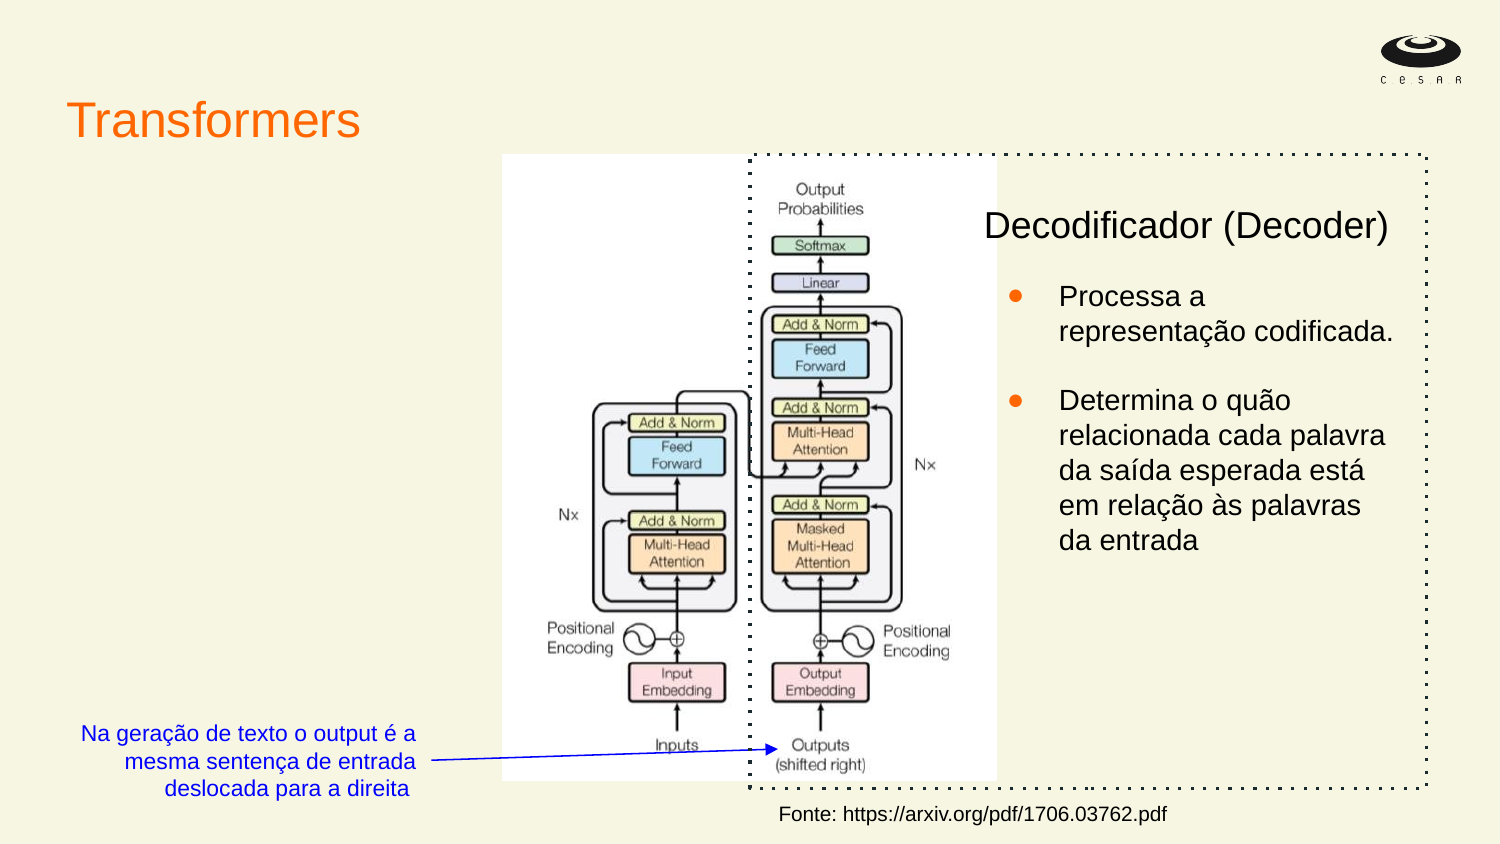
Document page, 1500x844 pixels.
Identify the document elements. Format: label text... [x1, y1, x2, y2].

text_box [750, 154, 1427, 789]
picture [1381, 35, 1461, 84]
text_box Processa a representação codificada. Determina o quão relacionada cada palavra da saída esperada está em relação às palavras da entrada [1001, 261, 1412, 572]
text_box Fonte: https://arxiv.org/pdf/1706.03762.pdf [763, 788, 1449, 839]
text_box Na geração de texto o output é a mesma sentença de entrada deslocada para a direita [60, 704, 432, 817]
title Transformers [51, 72, 1449, 167]
text_box Decodificador (Decoder) [1001, 186, 1412, 261]
picture [502, 153, 998, 782]
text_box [431, 748, 779, 762]
